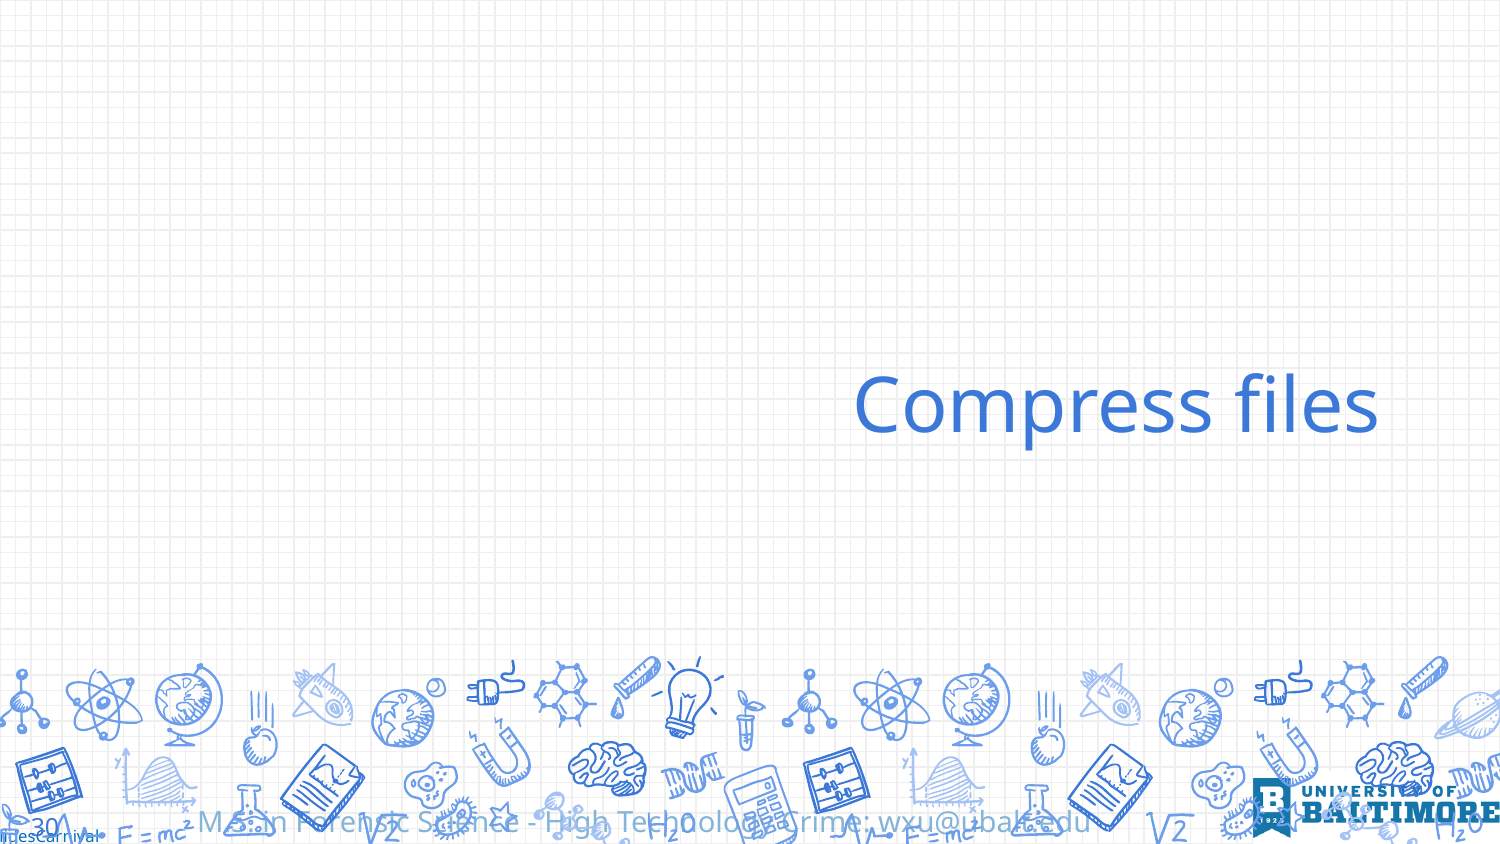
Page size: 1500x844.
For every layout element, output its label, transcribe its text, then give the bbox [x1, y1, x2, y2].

picture [1479, 779, 1483, 790]
picture [1354, 819, 1361, 827]
picture [1282, 807, 1299, 827]
picture [1388, 823, 1396, 835]
title Compress files [526, 272, 1397, 463]
picture [1363, 771, 1393, 785]
picture [1471, 771, 1479, 786]
picture [1342, 796, 1349, 806]
picture [1253, 771, 1500, 844]
slide_number 30 [0, 796, 91, 844]
picture [1394, 771, 1431, 791]
picture [1283, 771, 1308, 783]
picture [1423, 777, 1429, 784]
picture [1253, 804, 1257, 821]
picture [1382, 771, 1399, 783]
picture [1481, 771, 1489, 788]
